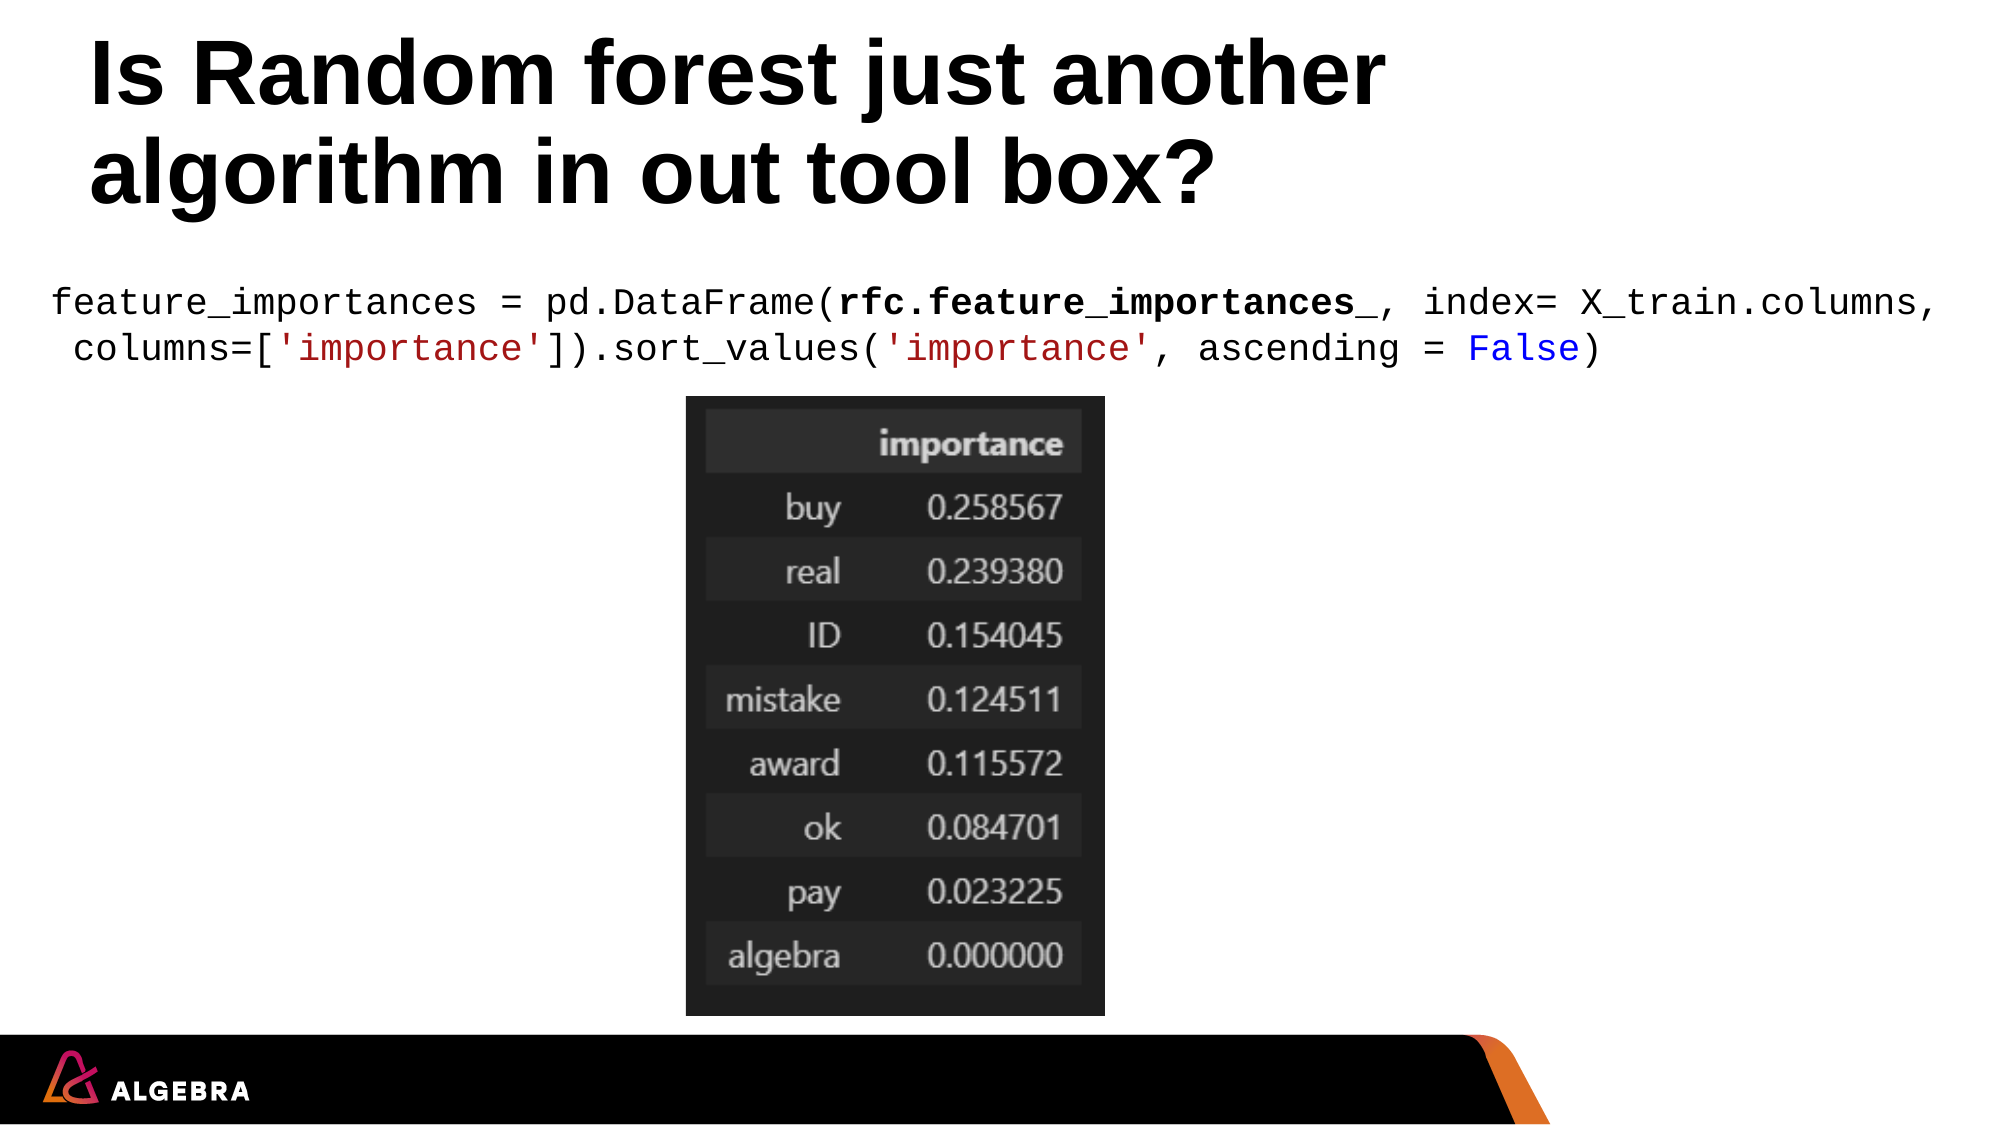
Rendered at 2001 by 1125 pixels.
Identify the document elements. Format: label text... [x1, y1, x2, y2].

title Is Random forest just another algorithm in out tool box? [74, 15, 1800, 233]
picture [685, 395, 1105, 1016]
text_box feature_importances = pd.DataFrame(rfc.feature_importances_, index= X_train.columns, columns=['importance']).sort_values('importance', ascending = False) [35, 270, 1965, 465]
picture [0, 1034, 1733, 1125]
